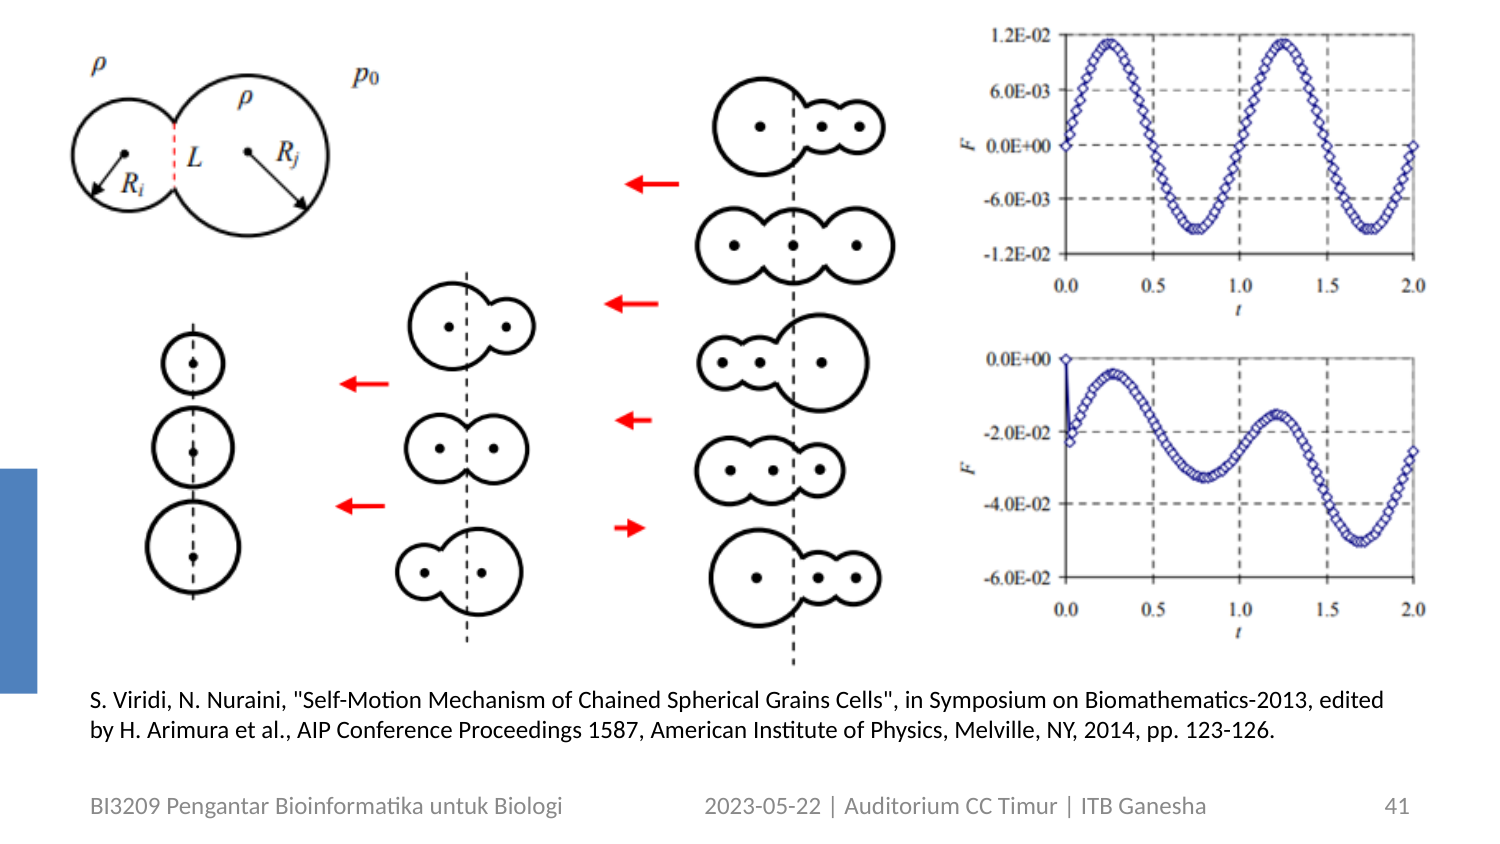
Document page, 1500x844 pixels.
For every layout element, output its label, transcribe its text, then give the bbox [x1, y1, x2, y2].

picture [137, 313, 254, 610]
picture [53, 33, 392, 248]
picture [579, 52, 919, 671]
picture [929, 16, 1455, 665]
text_box S. Viridi, N. Nuraini, "Self-Motion Mechanism of Chained Spherical Grains Cells", in Symposium on Biomathematics-2013, edited by H. Arimura et al., AIP Conference Proceedings 1587, American Institute of Physics, Melville, NY, 2014, pp. 123-126. [74, 676, 1425, 751]
slide_number 41 [1299, 782, 1425, 827]
picture [303, 256, 558, 665]
slide_number BI3209 Pengantar Bioinformatika untuk Biologi [75, 782, 602, 827]
footer 2023-05-22 | Auditorium CC Timur | ITB Ganesha [675, 782, 1238, 827]
